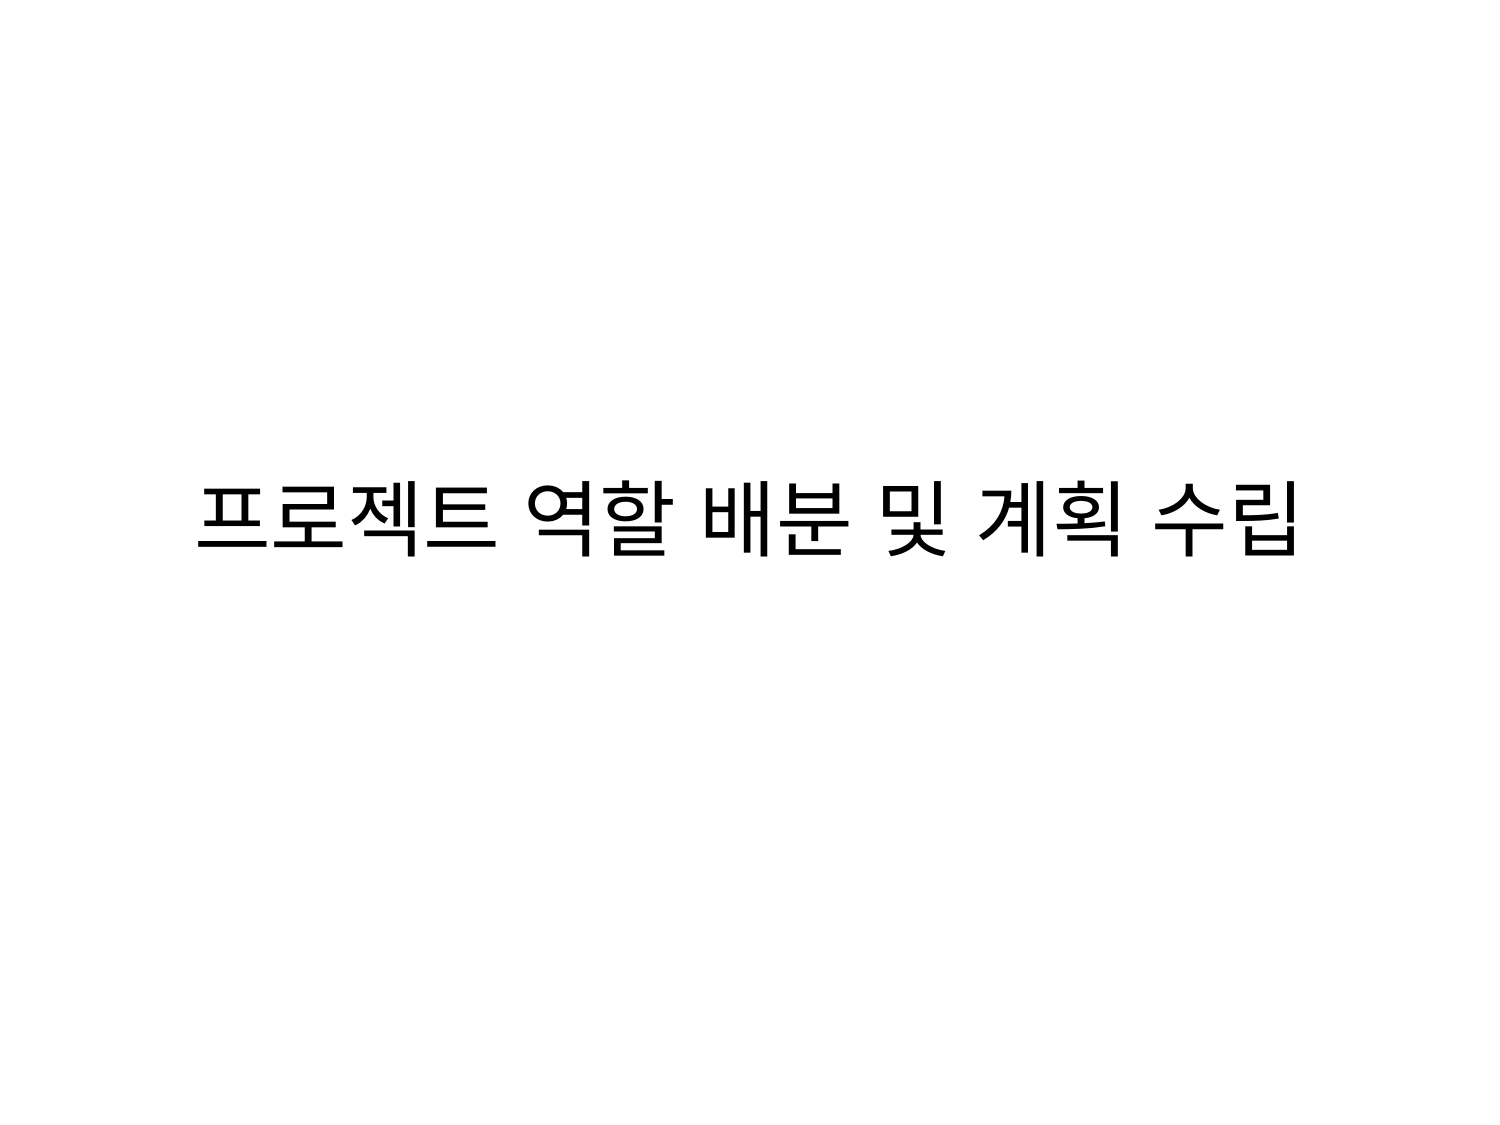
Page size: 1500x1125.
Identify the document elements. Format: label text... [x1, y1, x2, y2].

title 프로젝트 역할 배분 및 계획 수립 [112, 184, 1388, 576]
